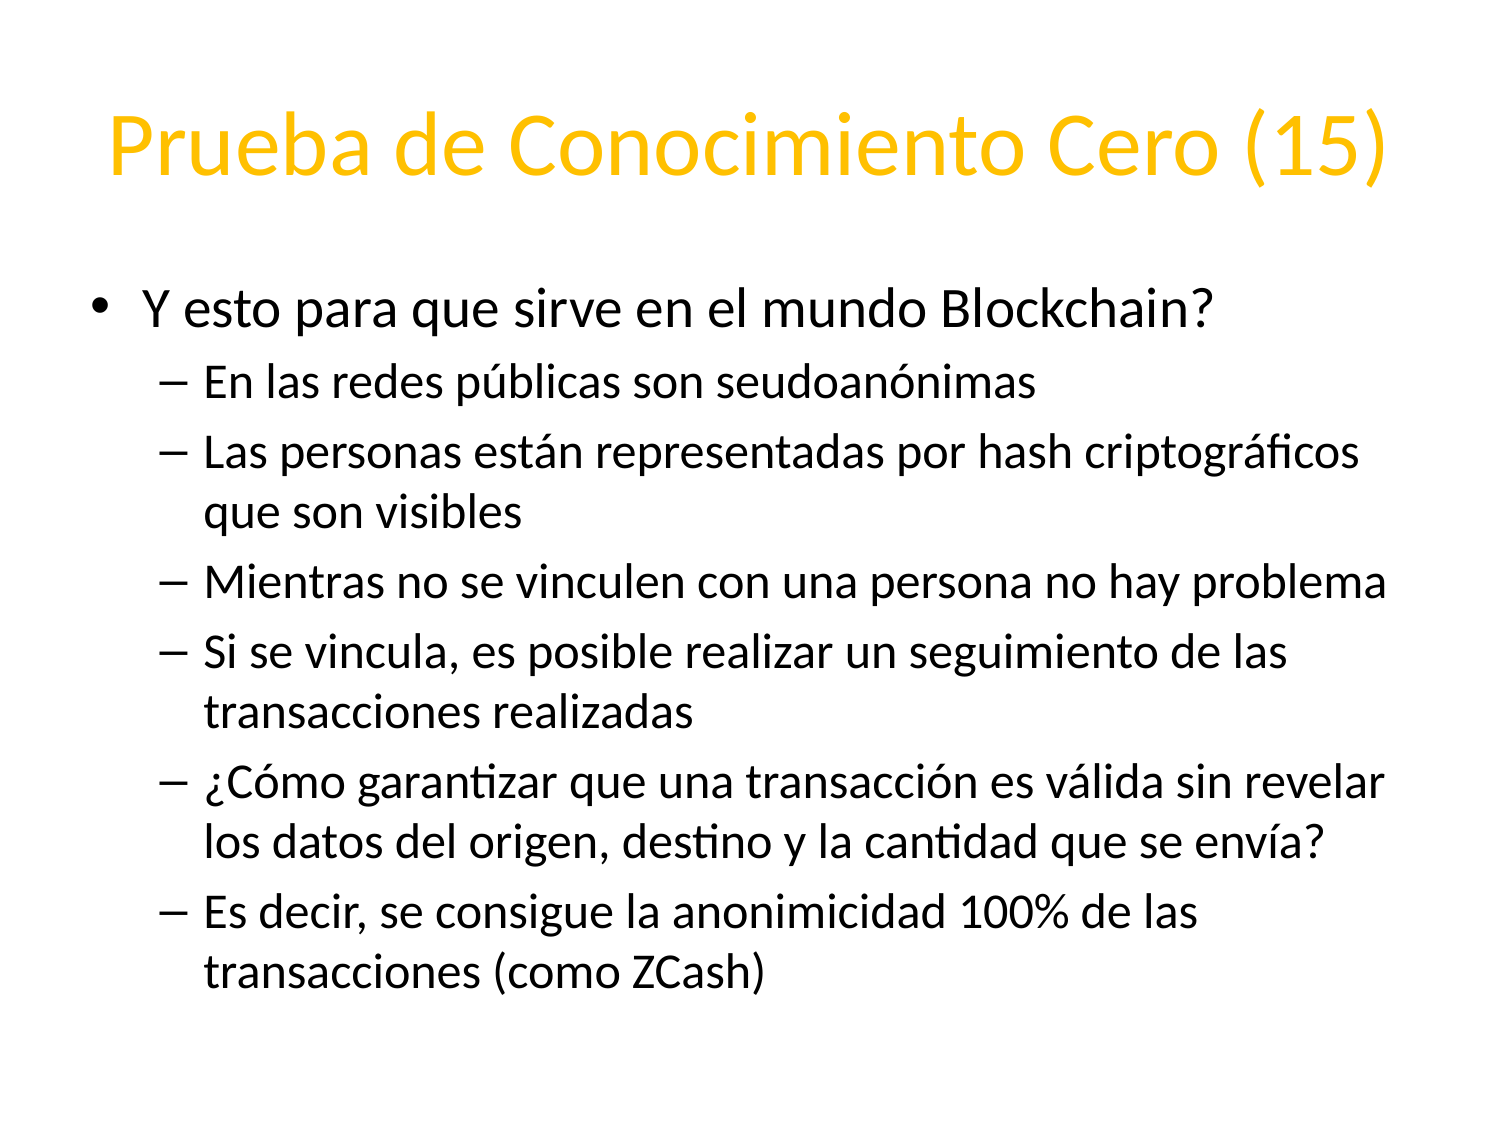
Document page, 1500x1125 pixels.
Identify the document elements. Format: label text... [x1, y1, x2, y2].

title Prueba de Conocimiento Cero (15) [75, 45, 1425, 233]
list Y esto para que sirve en el mundo Blockchain? En las redes públicas son seudoanónimas Las personas están representadas por hash criptográficos que son visibles Mientras no se vinculen con una persona no hay problema Si se vincula, es posible realizar un seguimiento de las transacciones realizadas ¿Cómo garantizar que una transacción es válida sin revelar los datos del origen, destino y la cantidad que se envía? Es decir, se consigue la anonimicidad 100% de las transacciones (como ZCash) [75, 262, 1425, 1125]
